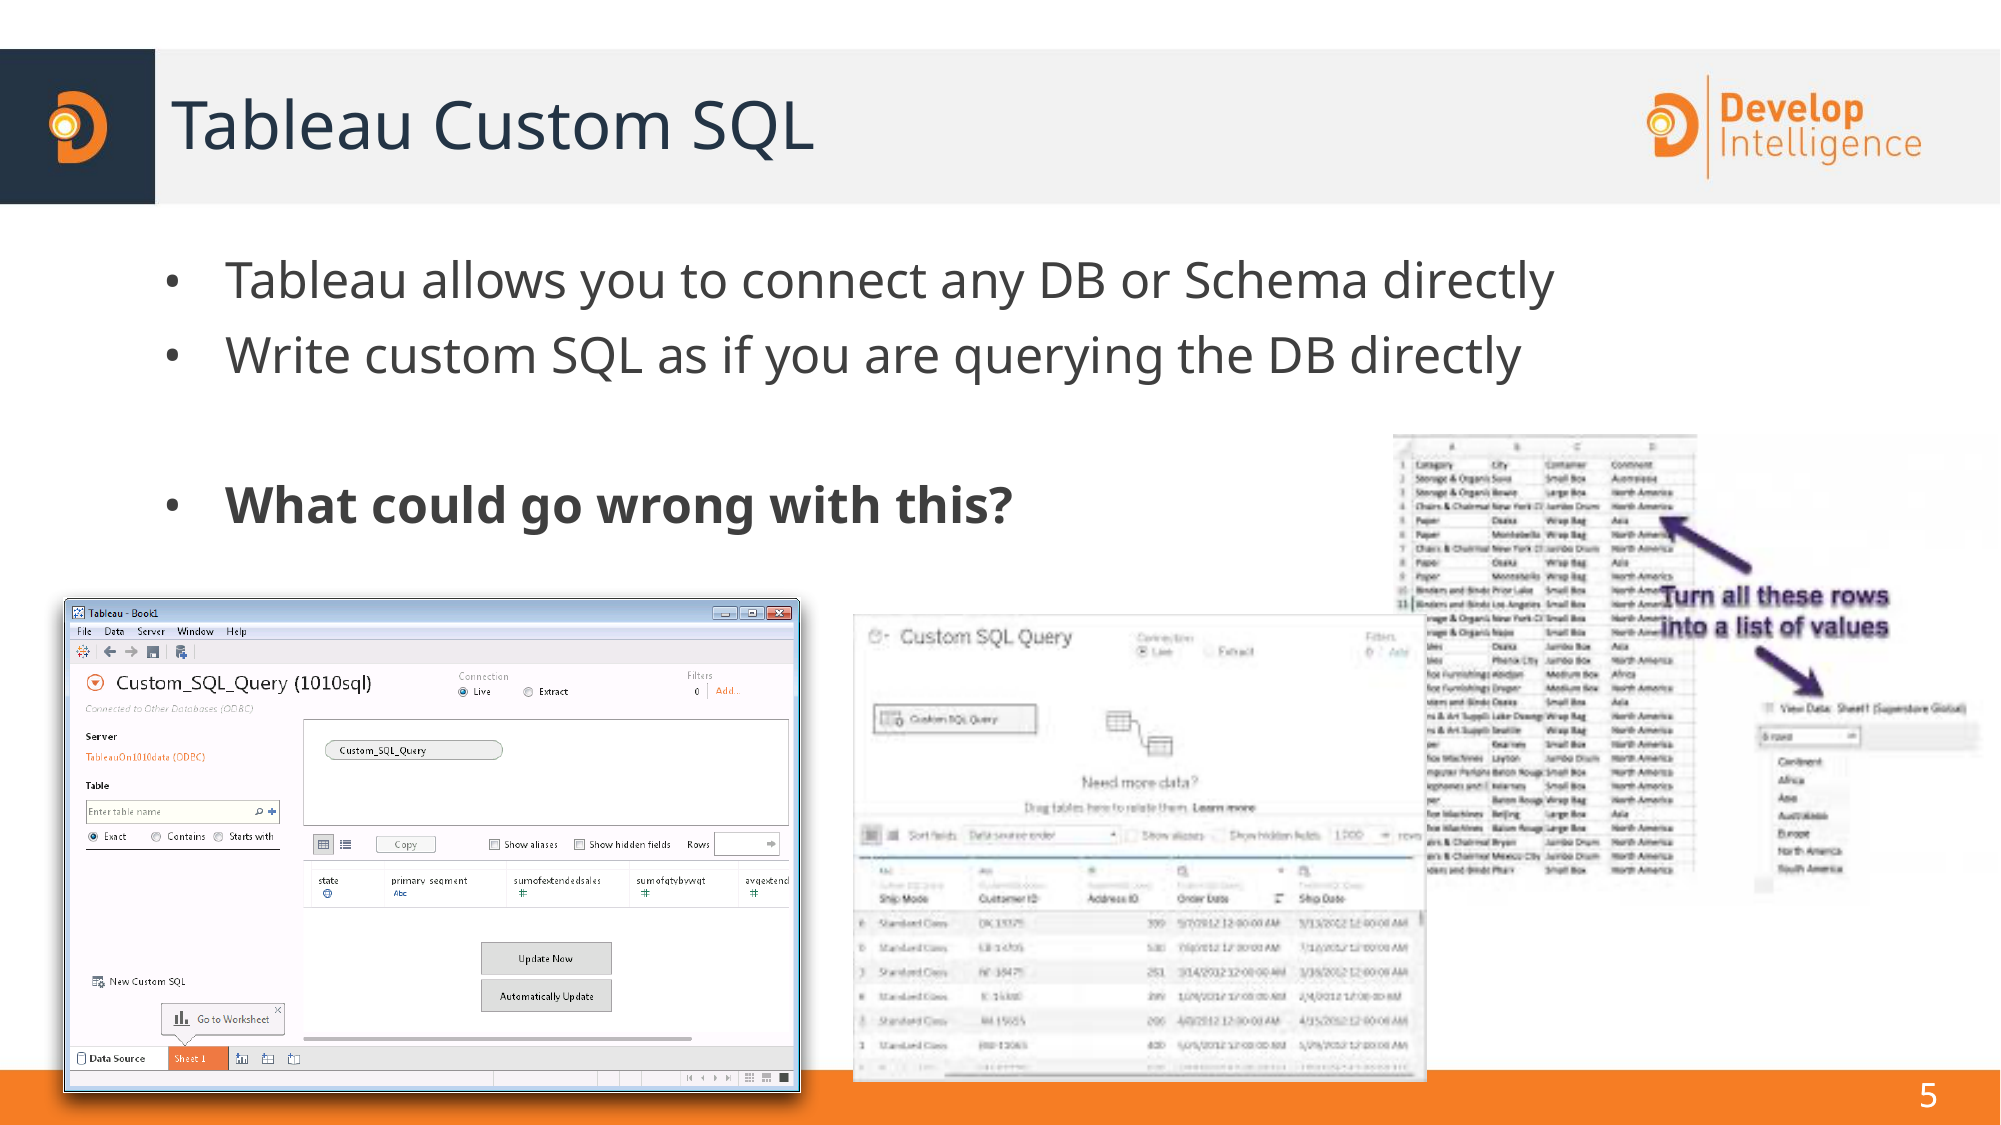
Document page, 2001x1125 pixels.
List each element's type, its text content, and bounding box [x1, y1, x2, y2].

picture [0, 0, 2001, 1125]
title Tableau Custom SQL [156, 53, 1999, 203]
text_box 5 [1860, 1072, 1998, 1122]
list Tableau allows you to connect any DB or Schema directly Write custom SQL as if you are querying the DB directly What could go wrong with this? [135, 248, 1861, 1016]
